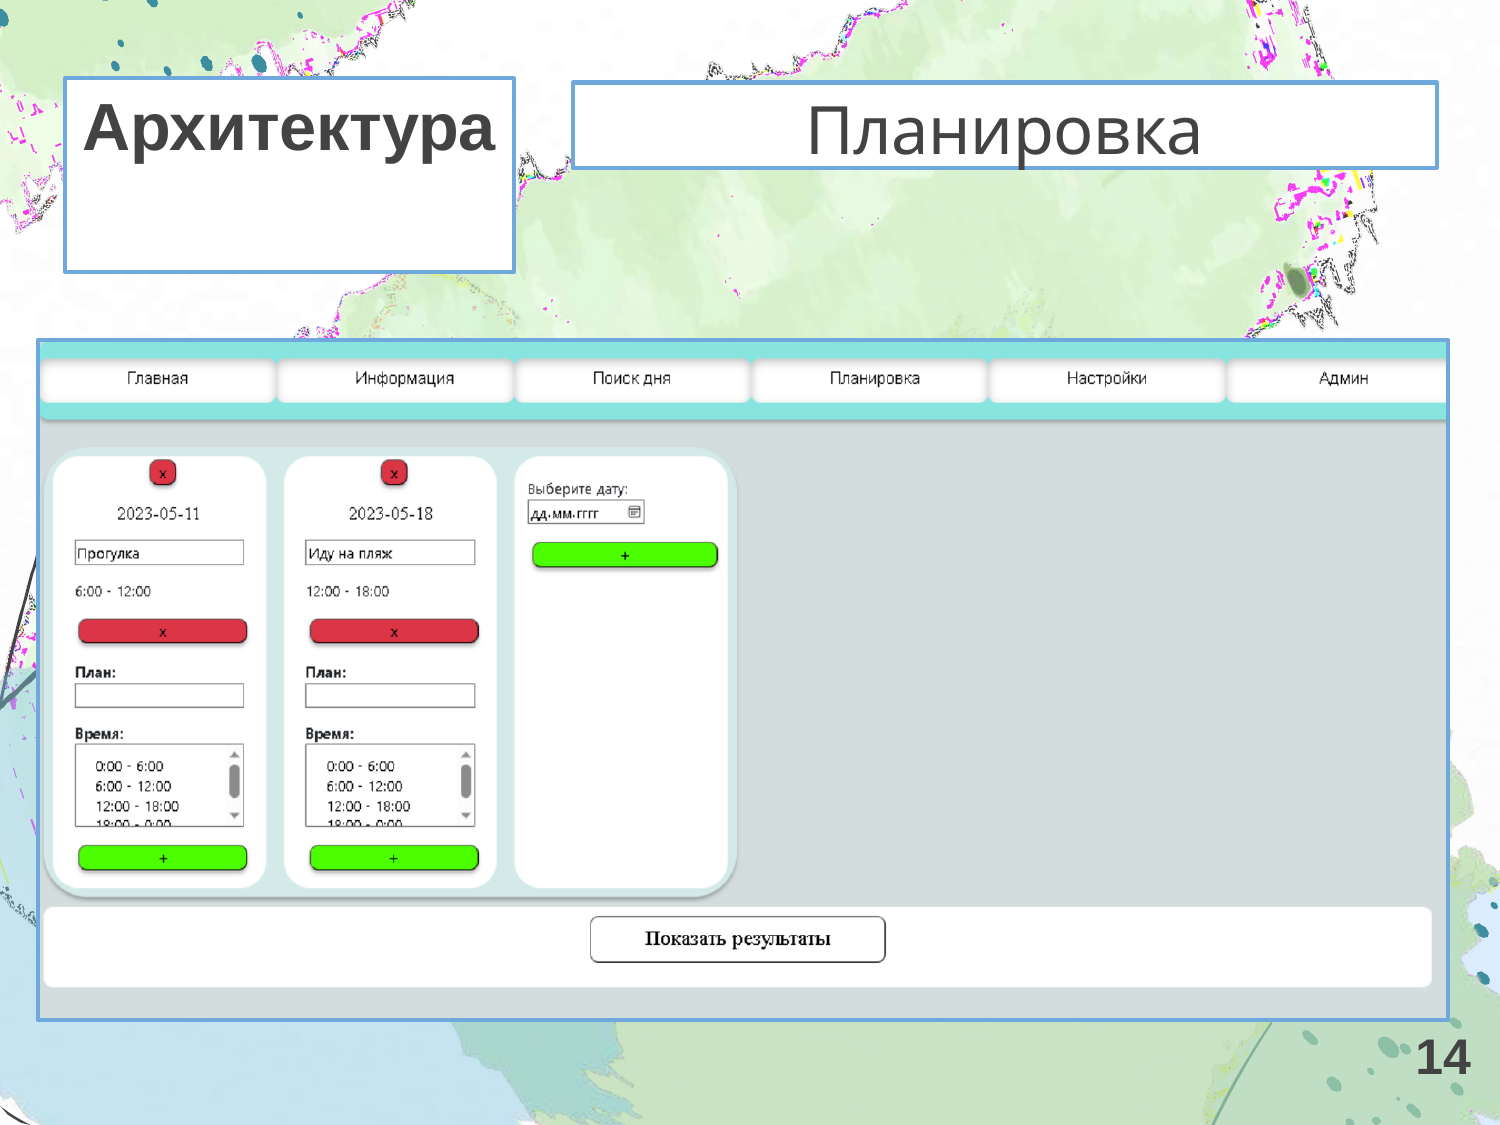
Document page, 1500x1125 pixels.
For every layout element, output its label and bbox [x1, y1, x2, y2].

text_box [35, 337, 1451, 1023]
text_box [0, 0, 1500, 1125]
